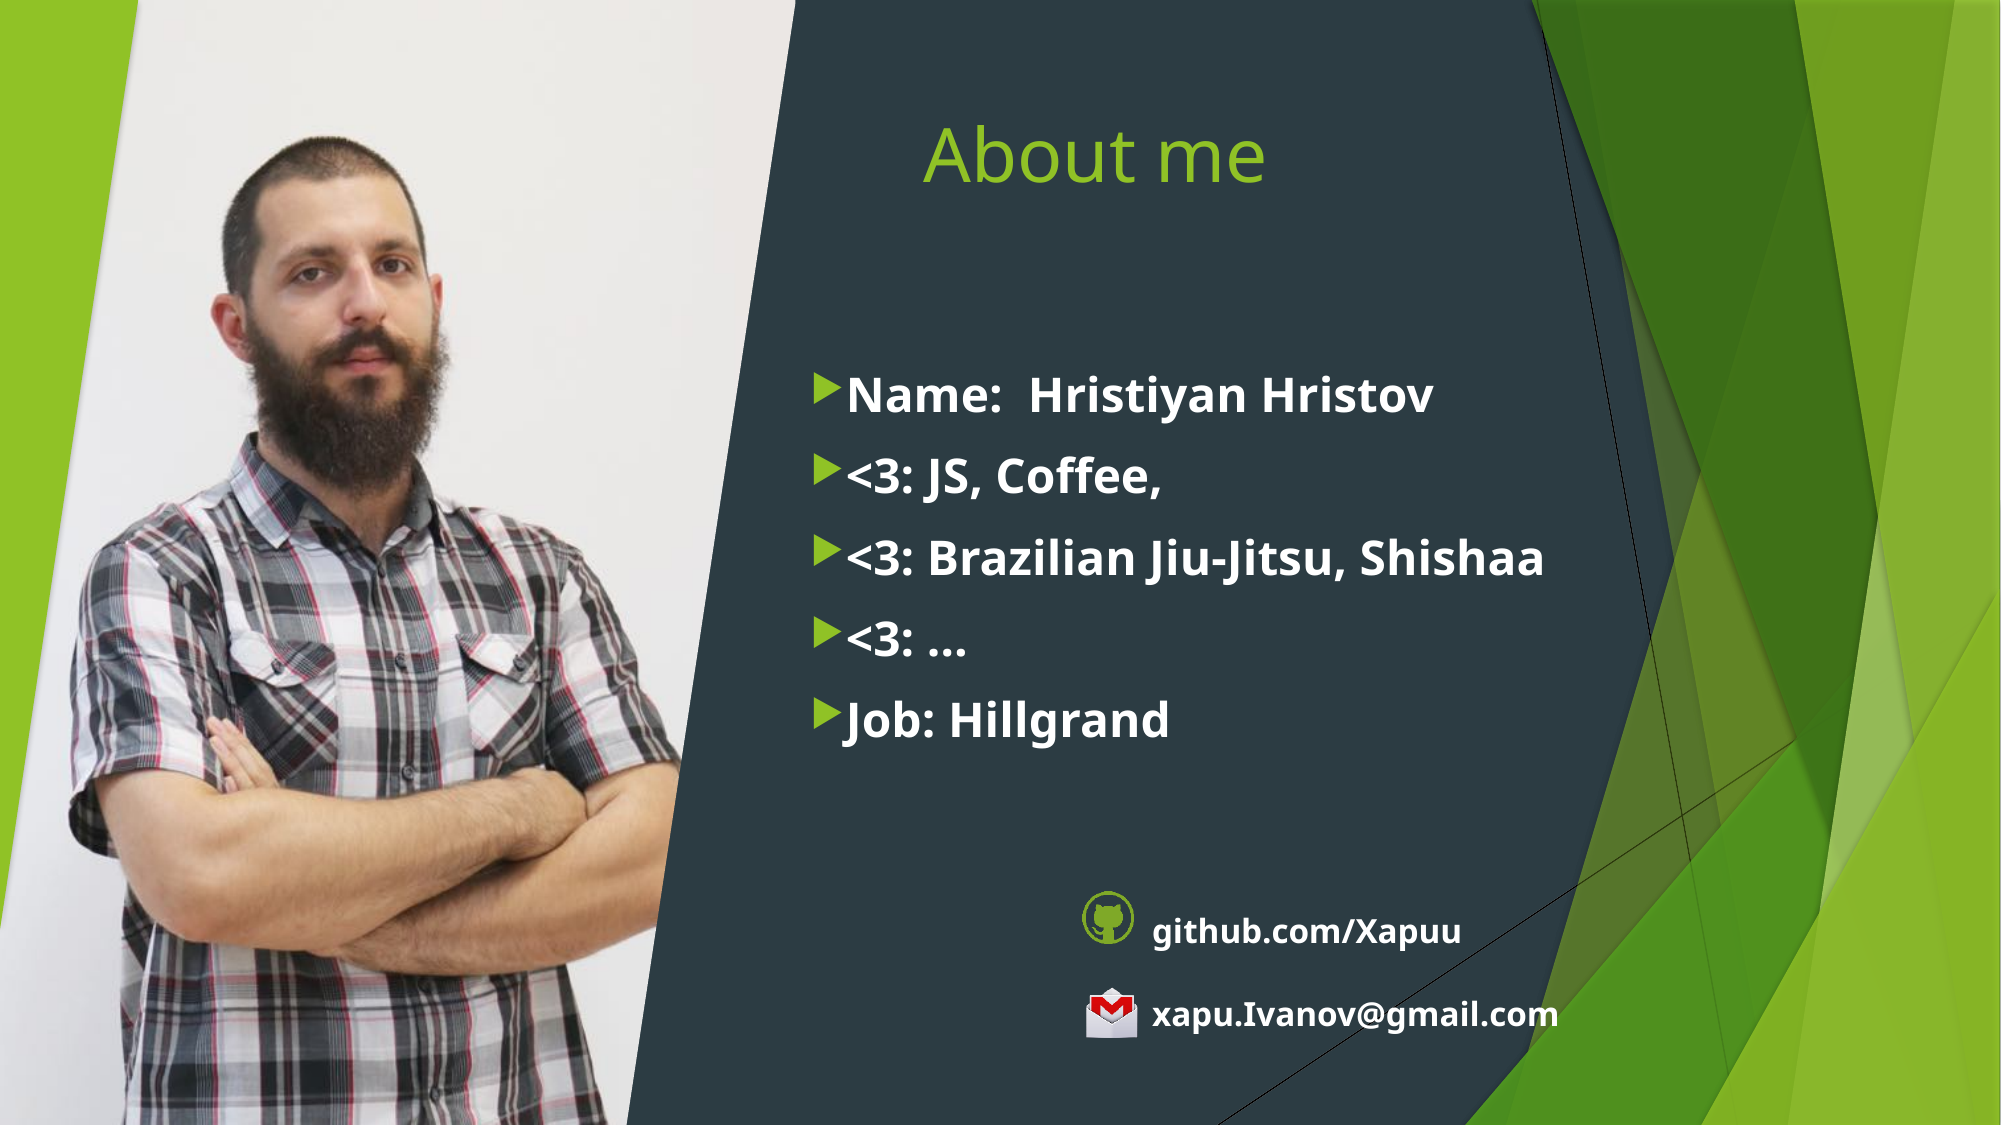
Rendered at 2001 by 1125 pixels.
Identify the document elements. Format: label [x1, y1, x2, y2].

text_box [797, 0, 2000, 1125]
picture [0, 0, 796, 1125]
picture [1083, 985, 1139, 1041]
picture [1081, 891, 1135, 944]
